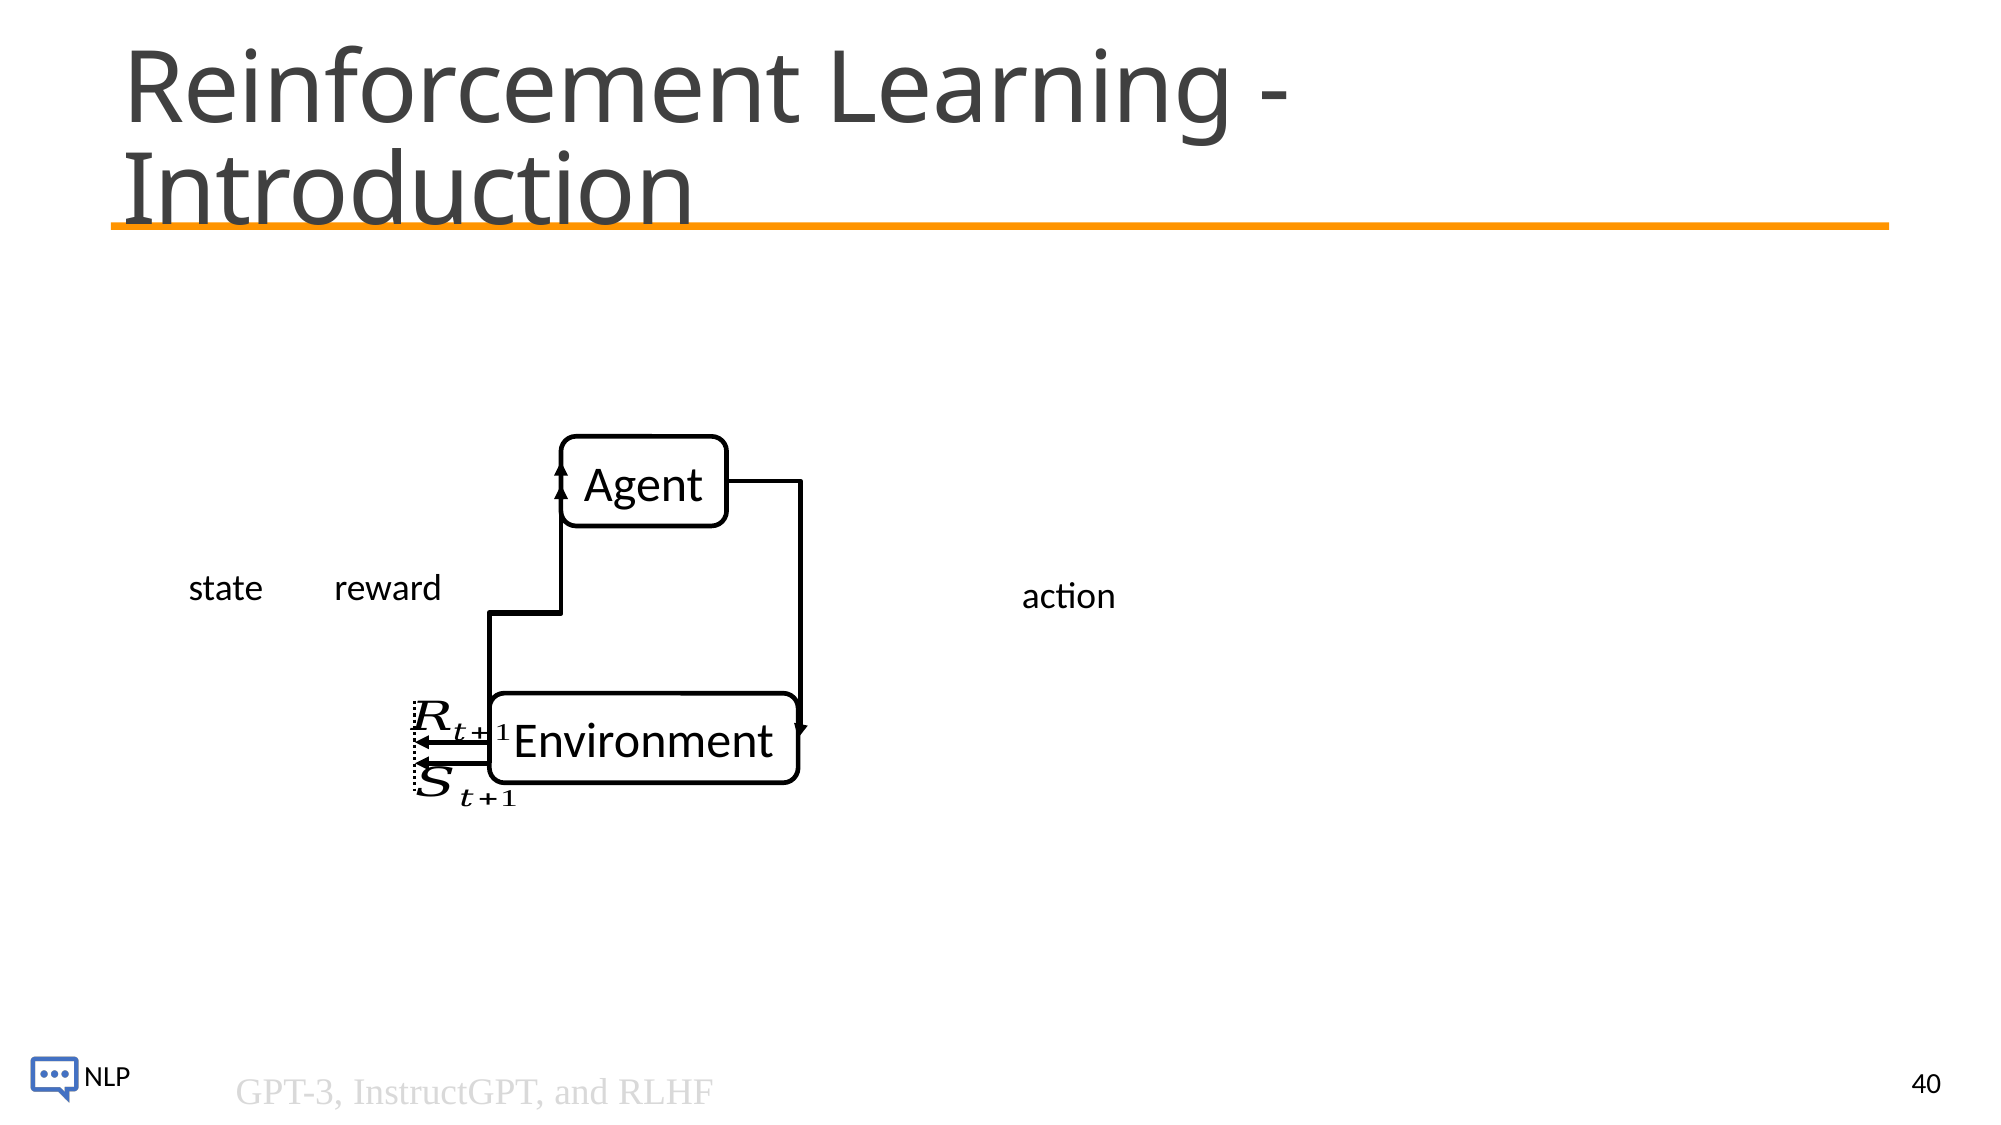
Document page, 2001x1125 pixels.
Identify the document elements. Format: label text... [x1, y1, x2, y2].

title Reinforcement Learning - Introduction [107, 58, 1899, 228]
text_box GPT-3, InstructGPT, and RLHF [220, 1059, 1263, 1120]
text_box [169, 435, 1139, 813]
picture [23, 1047, 86, 1110]
slide_number 40 [1740, 1052, 1957, 1113]
